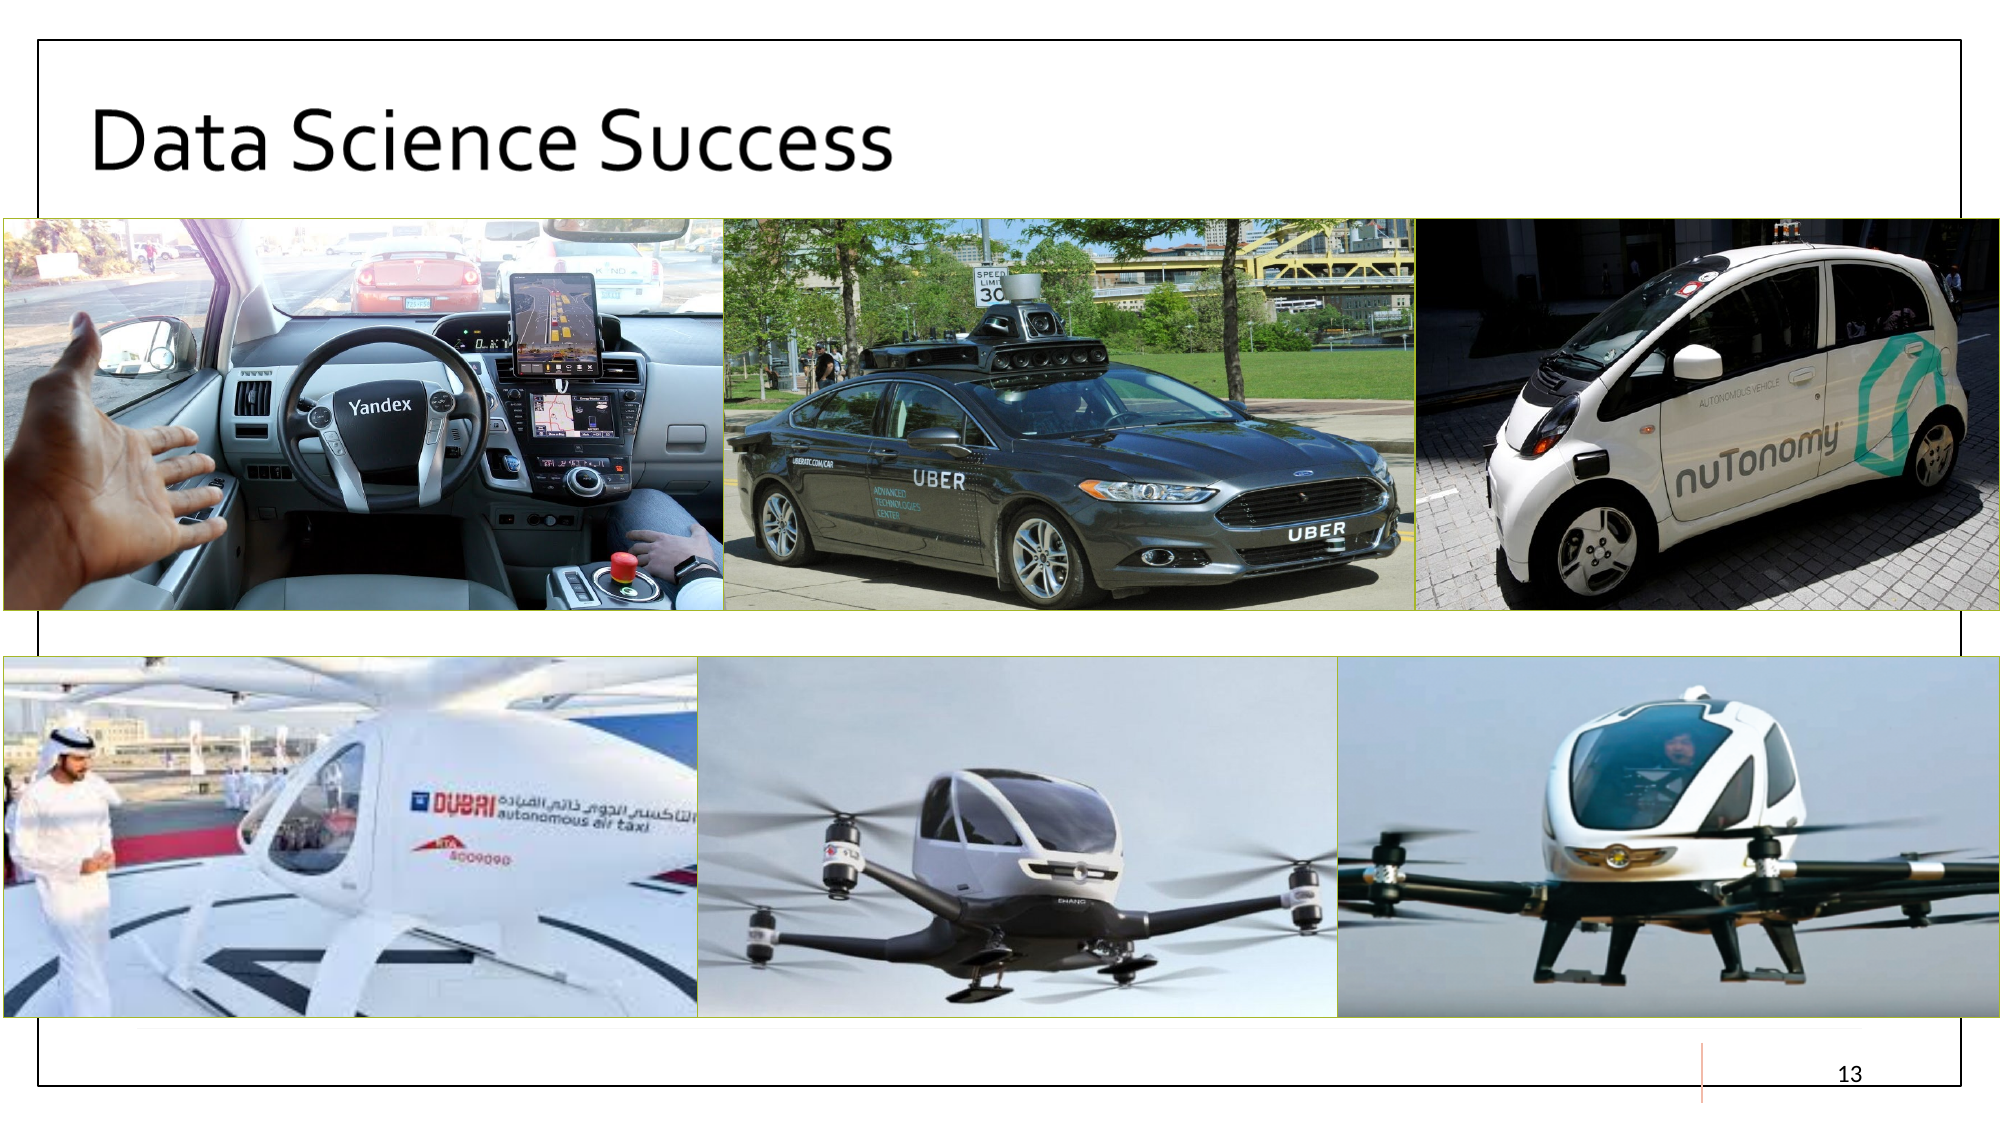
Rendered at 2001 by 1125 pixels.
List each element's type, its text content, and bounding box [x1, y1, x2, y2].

slide_number 13 [1720, 1042, 1863, 1103]
picture [3, 656, 2000, 1018]
picture [3, 32, 2000, 611]
